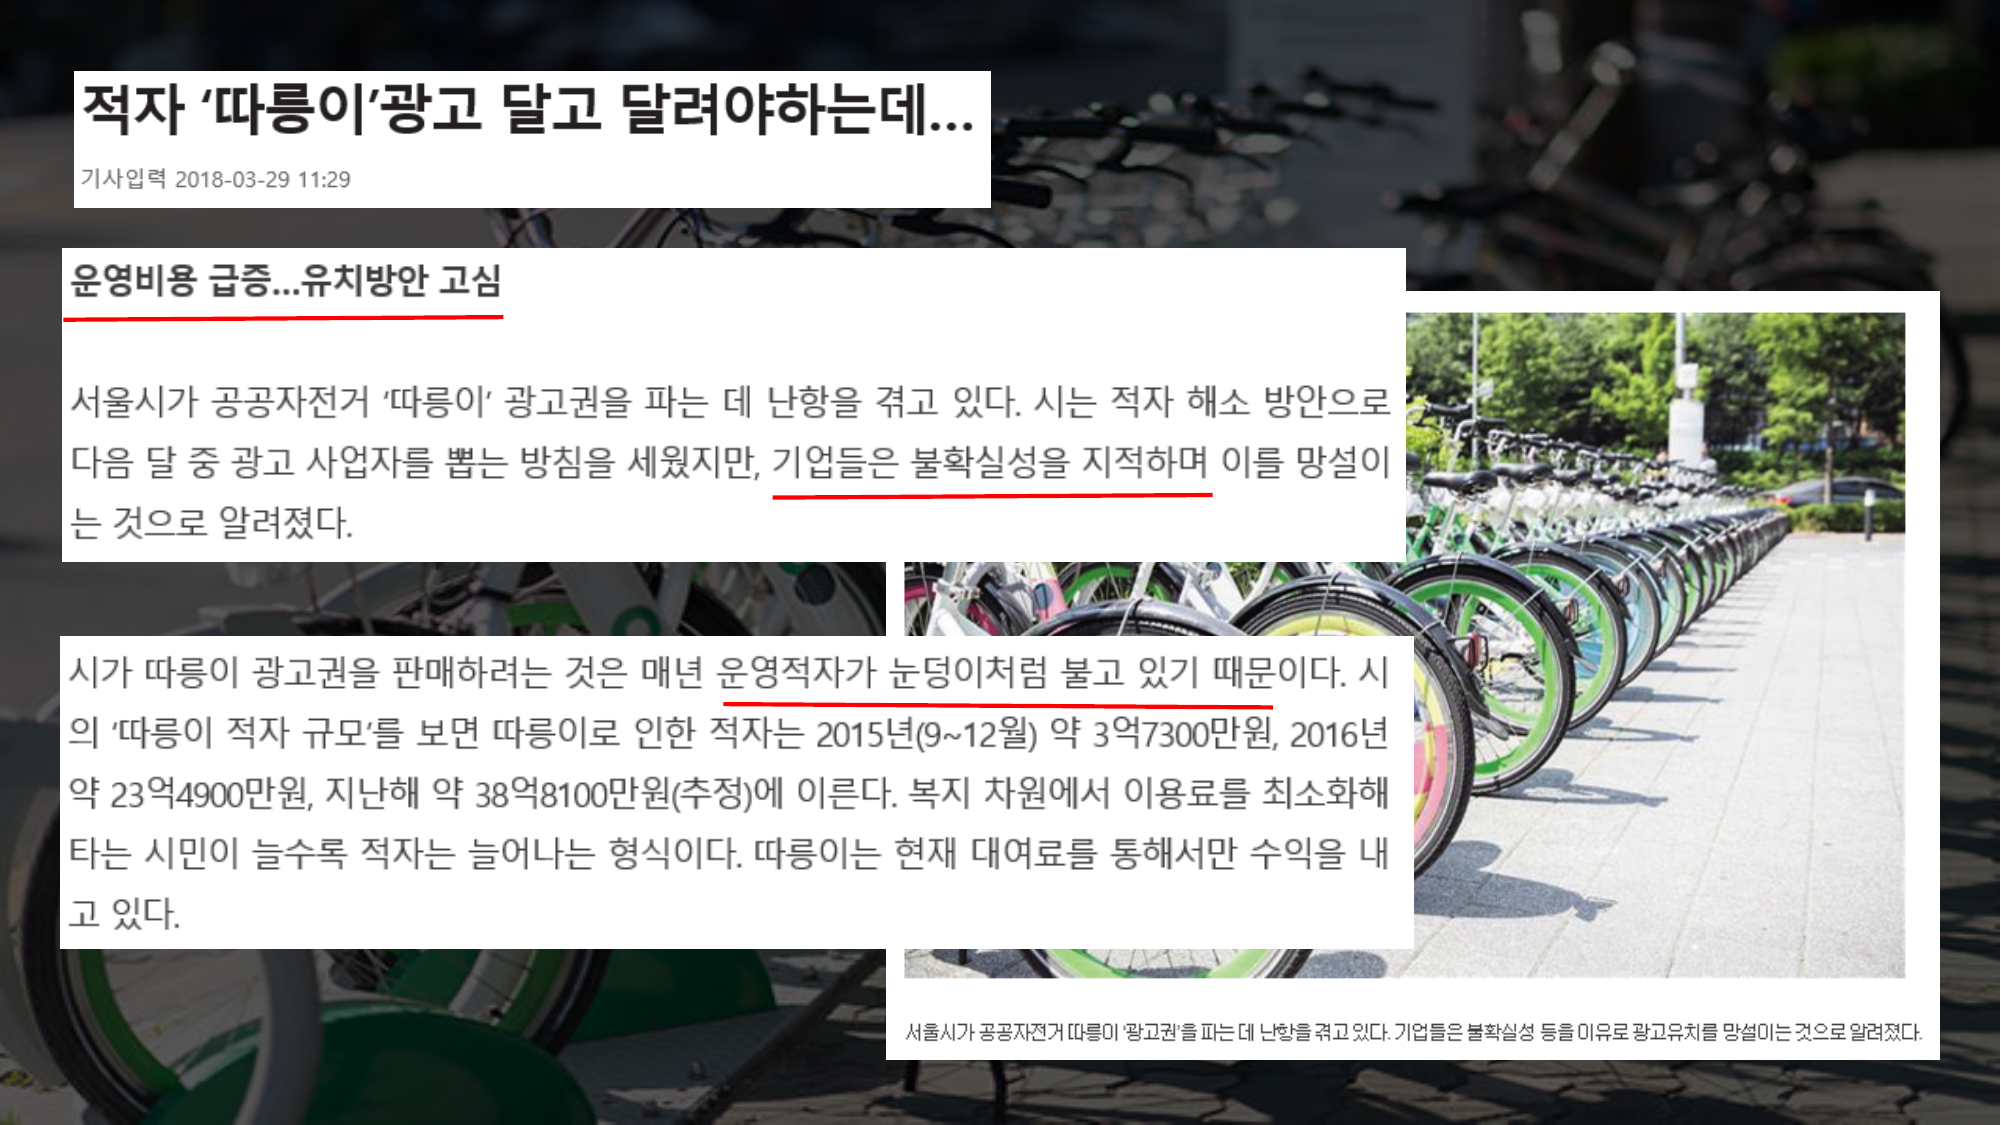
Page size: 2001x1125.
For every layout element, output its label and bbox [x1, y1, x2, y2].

text_box [723, 704, 1273, 708]
picture [0, 0, 2000, 1125]
text_box [772, 494, 1213, 498]
